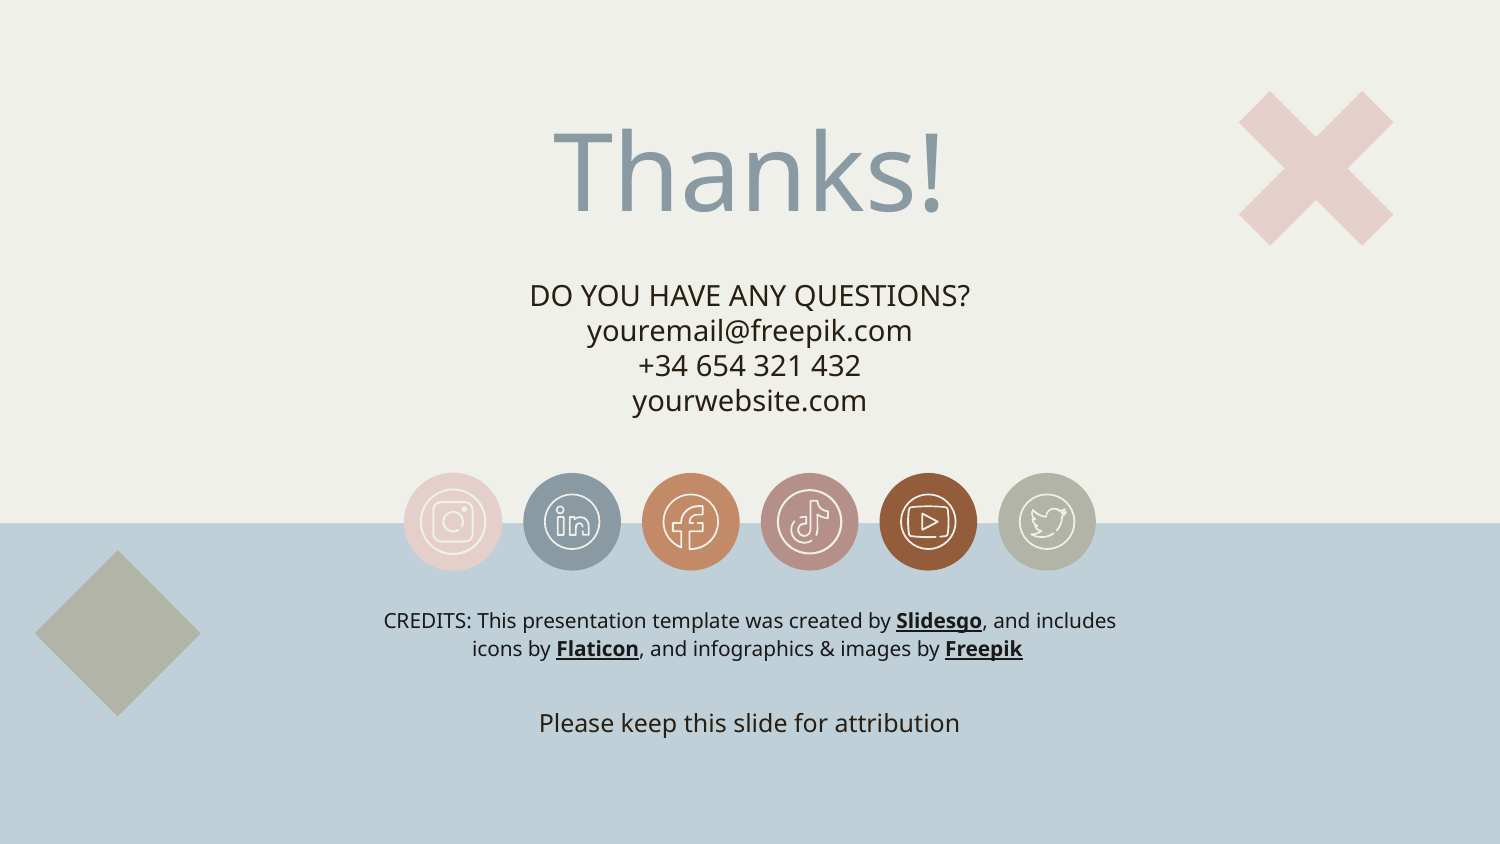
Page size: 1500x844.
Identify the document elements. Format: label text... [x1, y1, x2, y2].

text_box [760, 472, 859, 571]
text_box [523, 472, 622, 571]
title Thanks! [398, 87, 1102, 252]
text_box Please keep this slide for attribution [397, 692, 1103, 737]
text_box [641, 472, 740, 571]
subtitle DO YOU HAVE ANY QUESTIONS? youremail@freepik.com +34 654 321 432 yourwebsite.com [397, 265, 1103, 429]
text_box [879, 472, 978, 571]
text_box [403, 472, 503, 572]
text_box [998, 472, 1097, 571]
text_box [1238, 91, 1394, 246]
text_box [34, 550, 201, 717]
